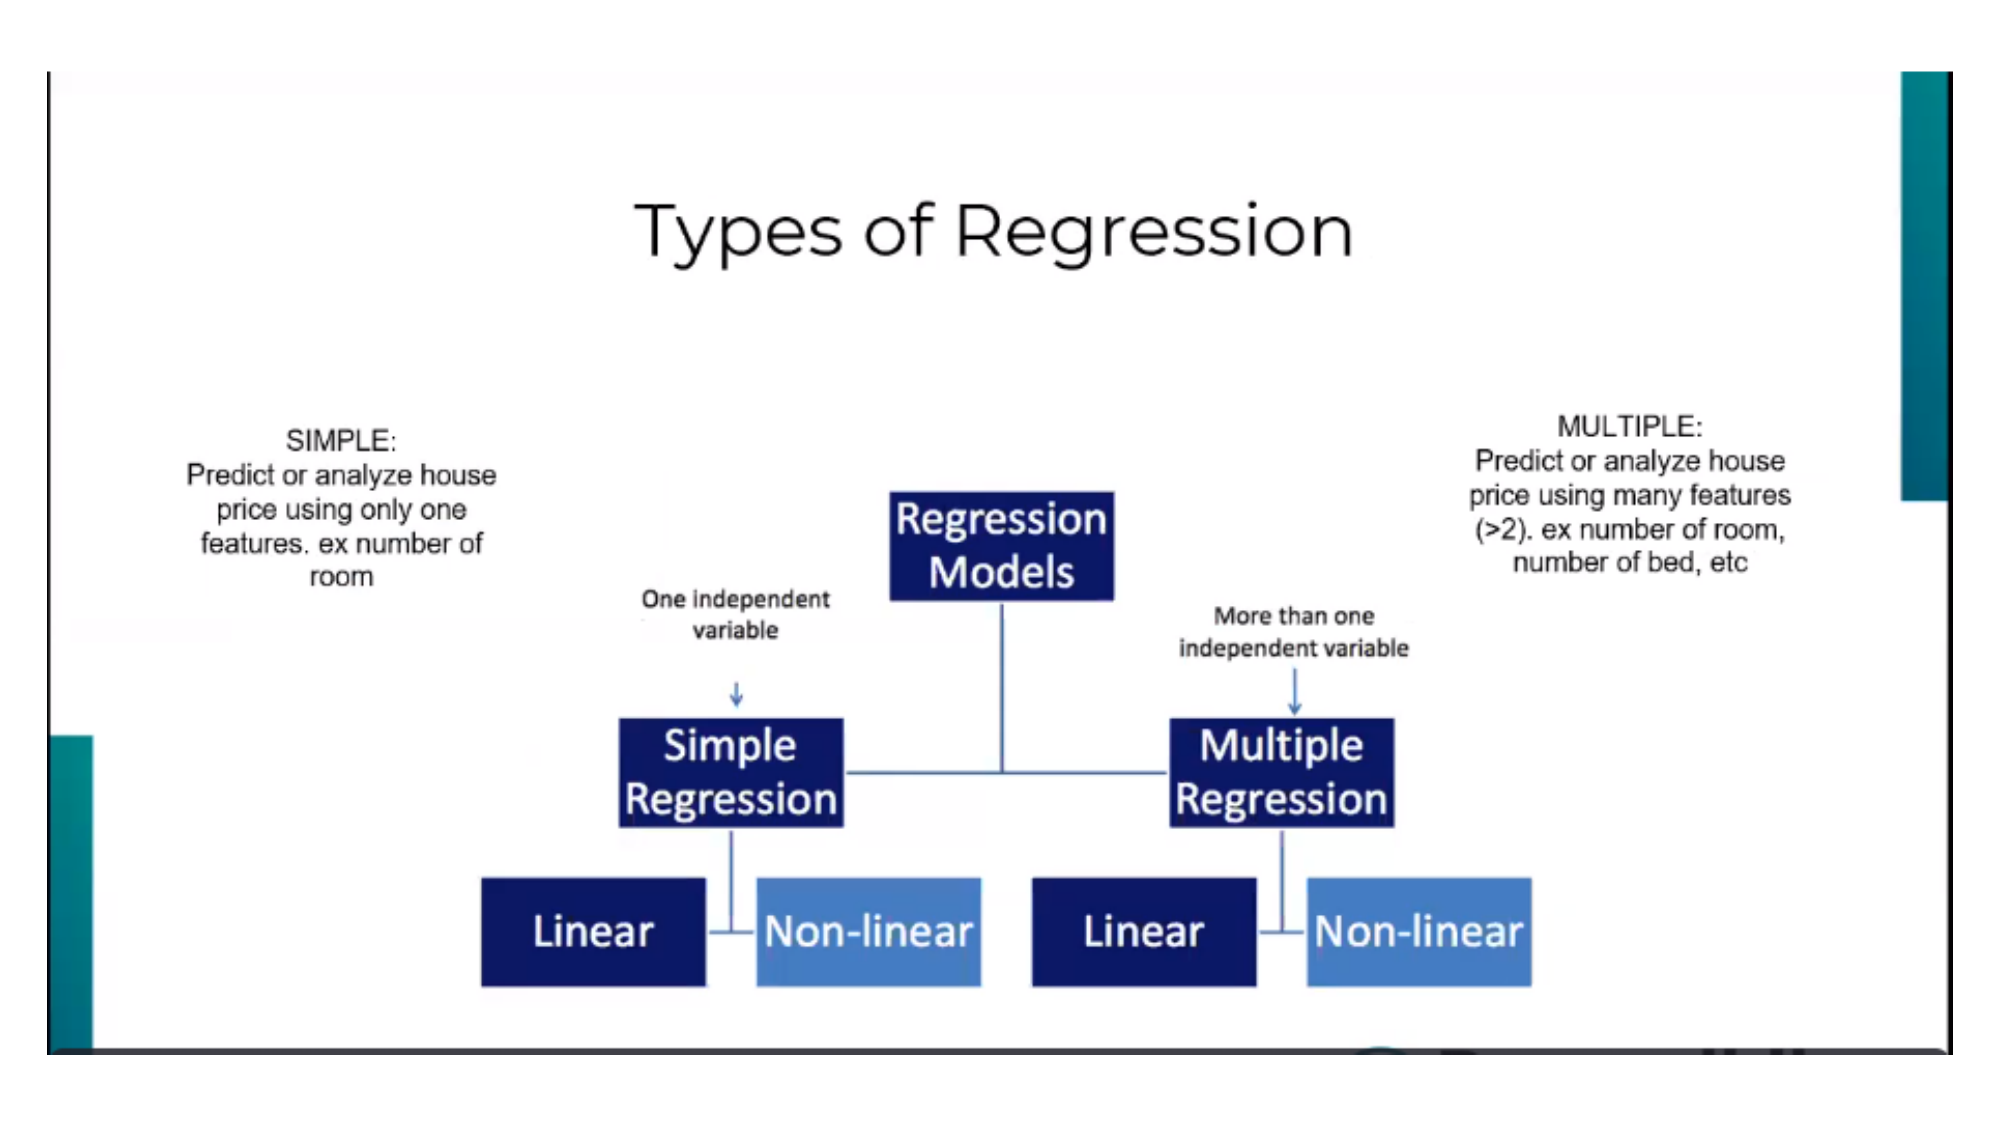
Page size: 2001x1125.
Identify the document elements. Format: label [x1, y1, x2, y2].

picture [47, 70, 1953, 1055]
